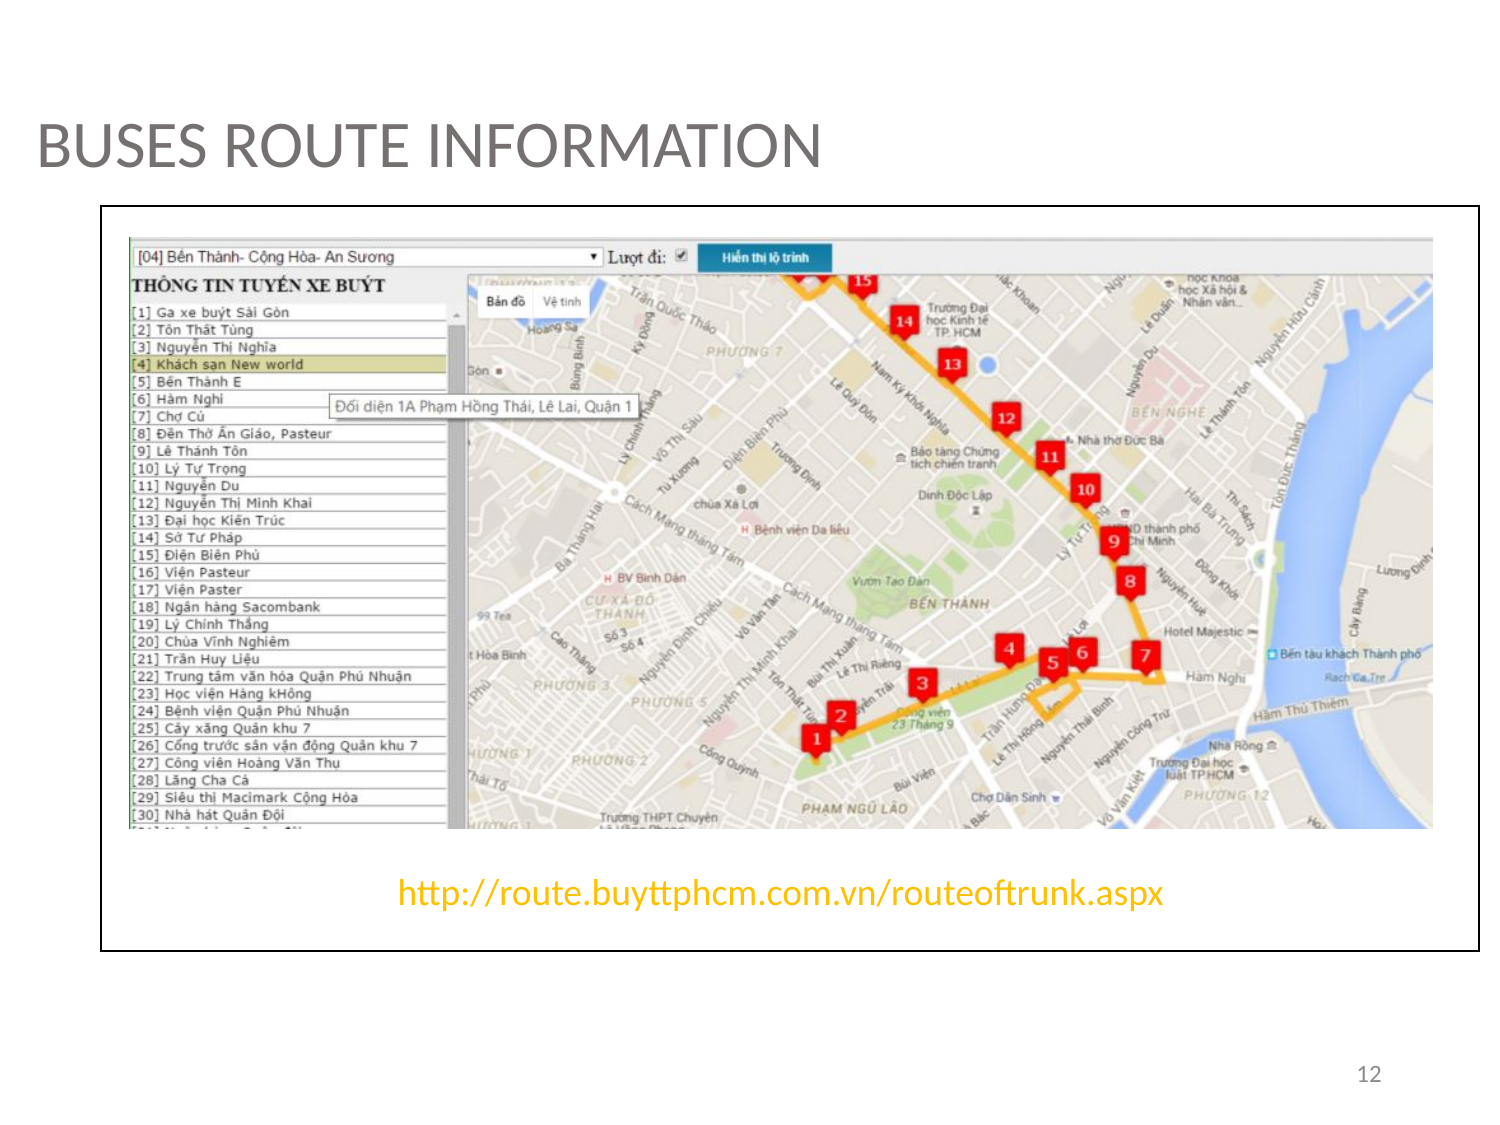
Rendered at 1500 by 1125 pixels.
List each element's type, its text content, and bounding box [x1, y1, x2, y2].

text_box [100, 205, 1480, 952]
text_box BUSES ROUTE INFORMATION [21, 93, 861, 189]
slide_number 12 [1059, 1042, 1397, 1103]
picture [129, 237, 1433, 829]
text_box http://route.buyttphcm.com.vn/routeoftrunk.aspx [382, 860, 1180, 921]
